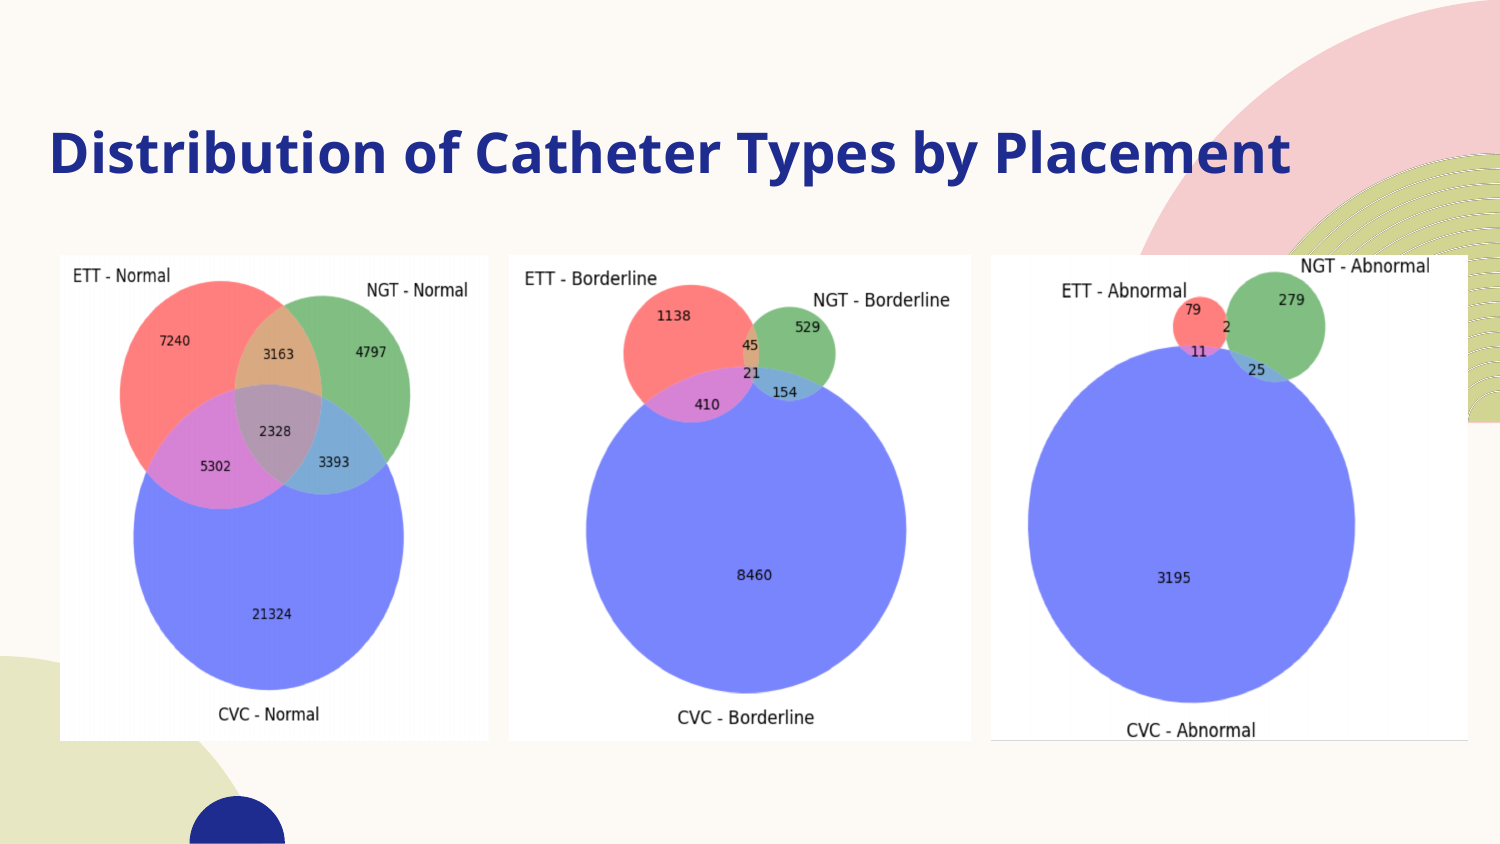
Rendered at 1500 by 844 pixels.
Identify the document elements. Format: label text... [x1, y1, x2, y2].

title Distribution of Catheter Types by Placement [37, 87, 1488, 185]
picture [60, 255, 490, 741]
picture [509, 255, 972, 741]
picture [991, 153, 1500, 741]
